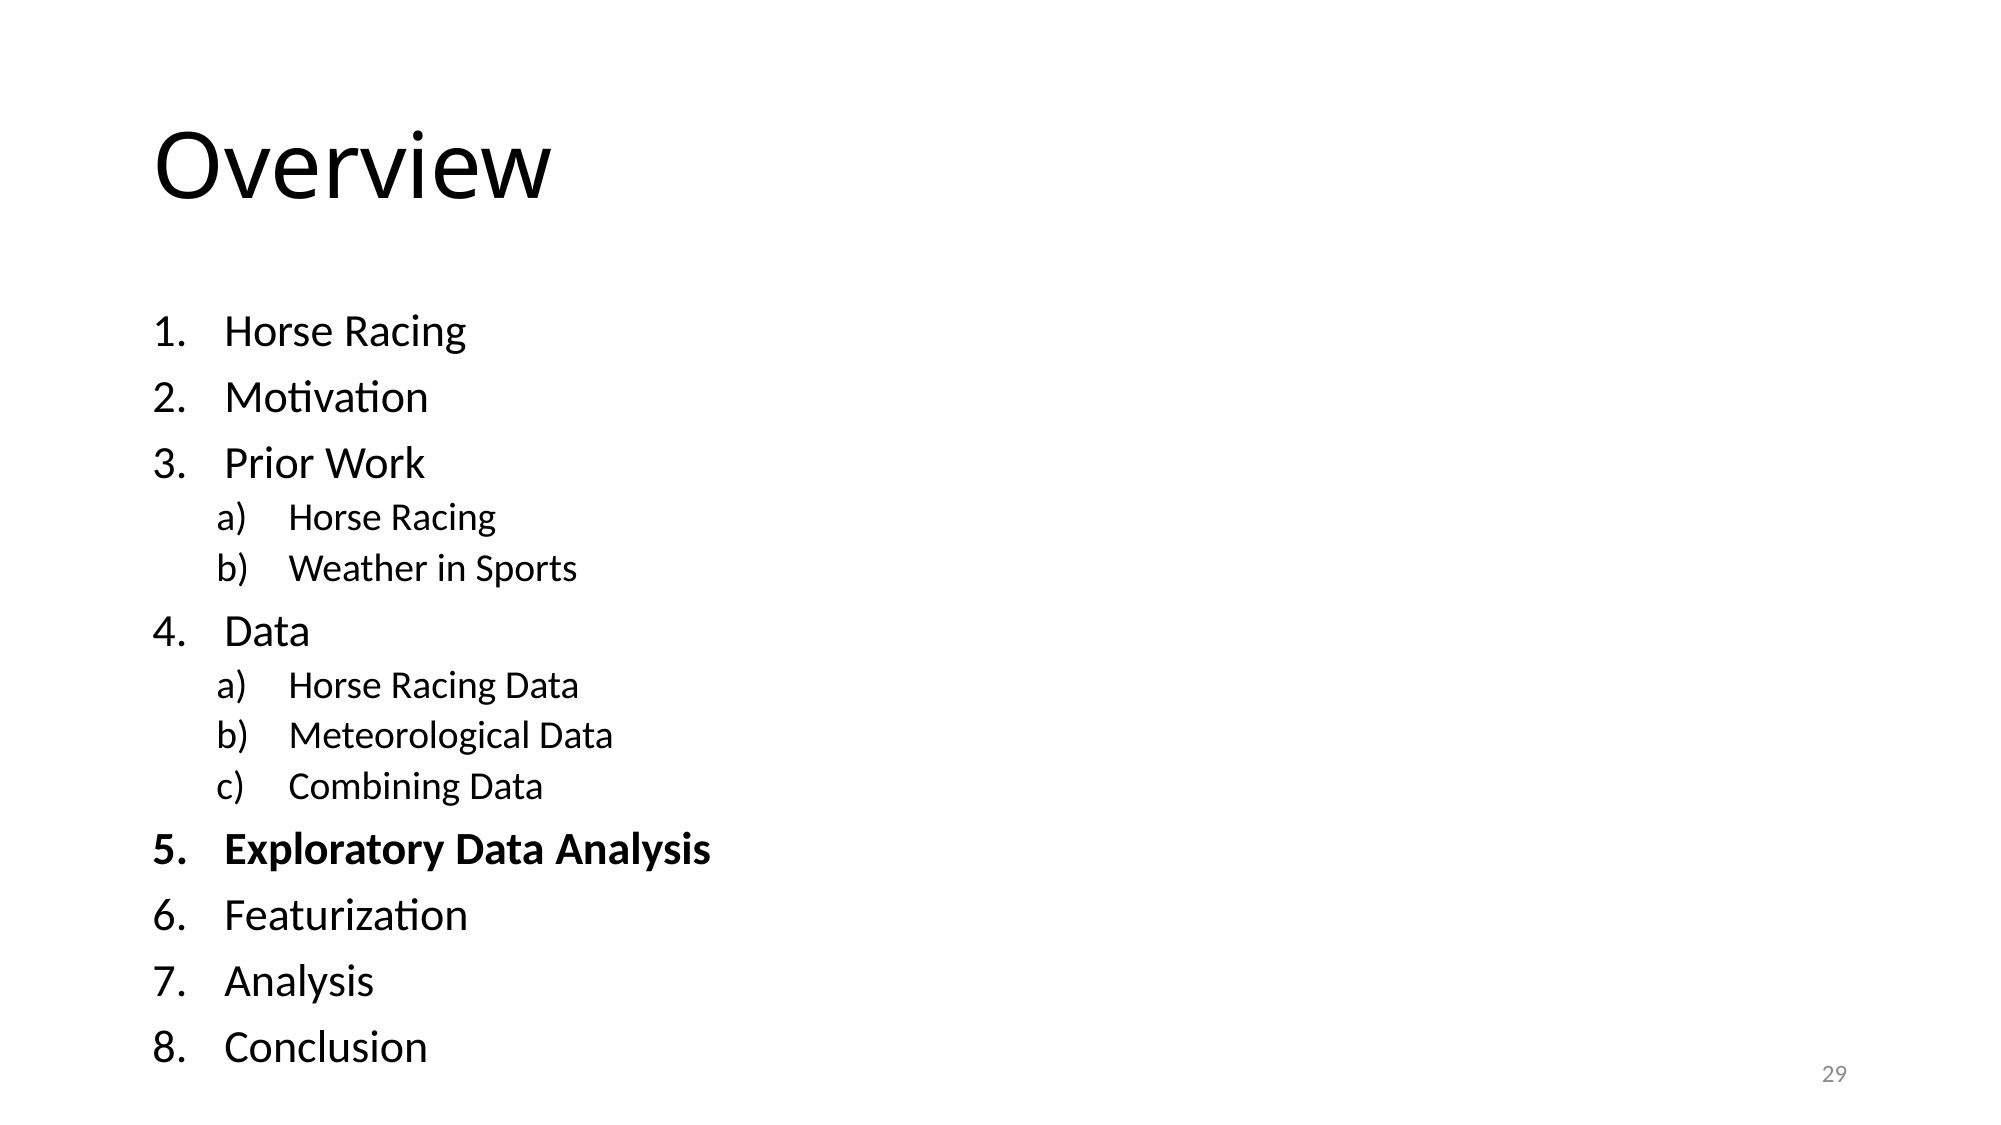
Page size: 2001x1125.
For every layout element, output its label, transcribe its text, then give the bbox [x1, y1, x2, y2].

slide_number 29 [1412, 1042, 1863, 1103]
list Horse Racing Motivation Prior Work Horse Racing Weather in Sports Data Horse Racing Data Meteorological Data Combining Data Exploratory Data Analysis Featurization Analysis Conclusion [137, 299, 1863, 1087]
title Overview [137, 59, 1863, 278]
